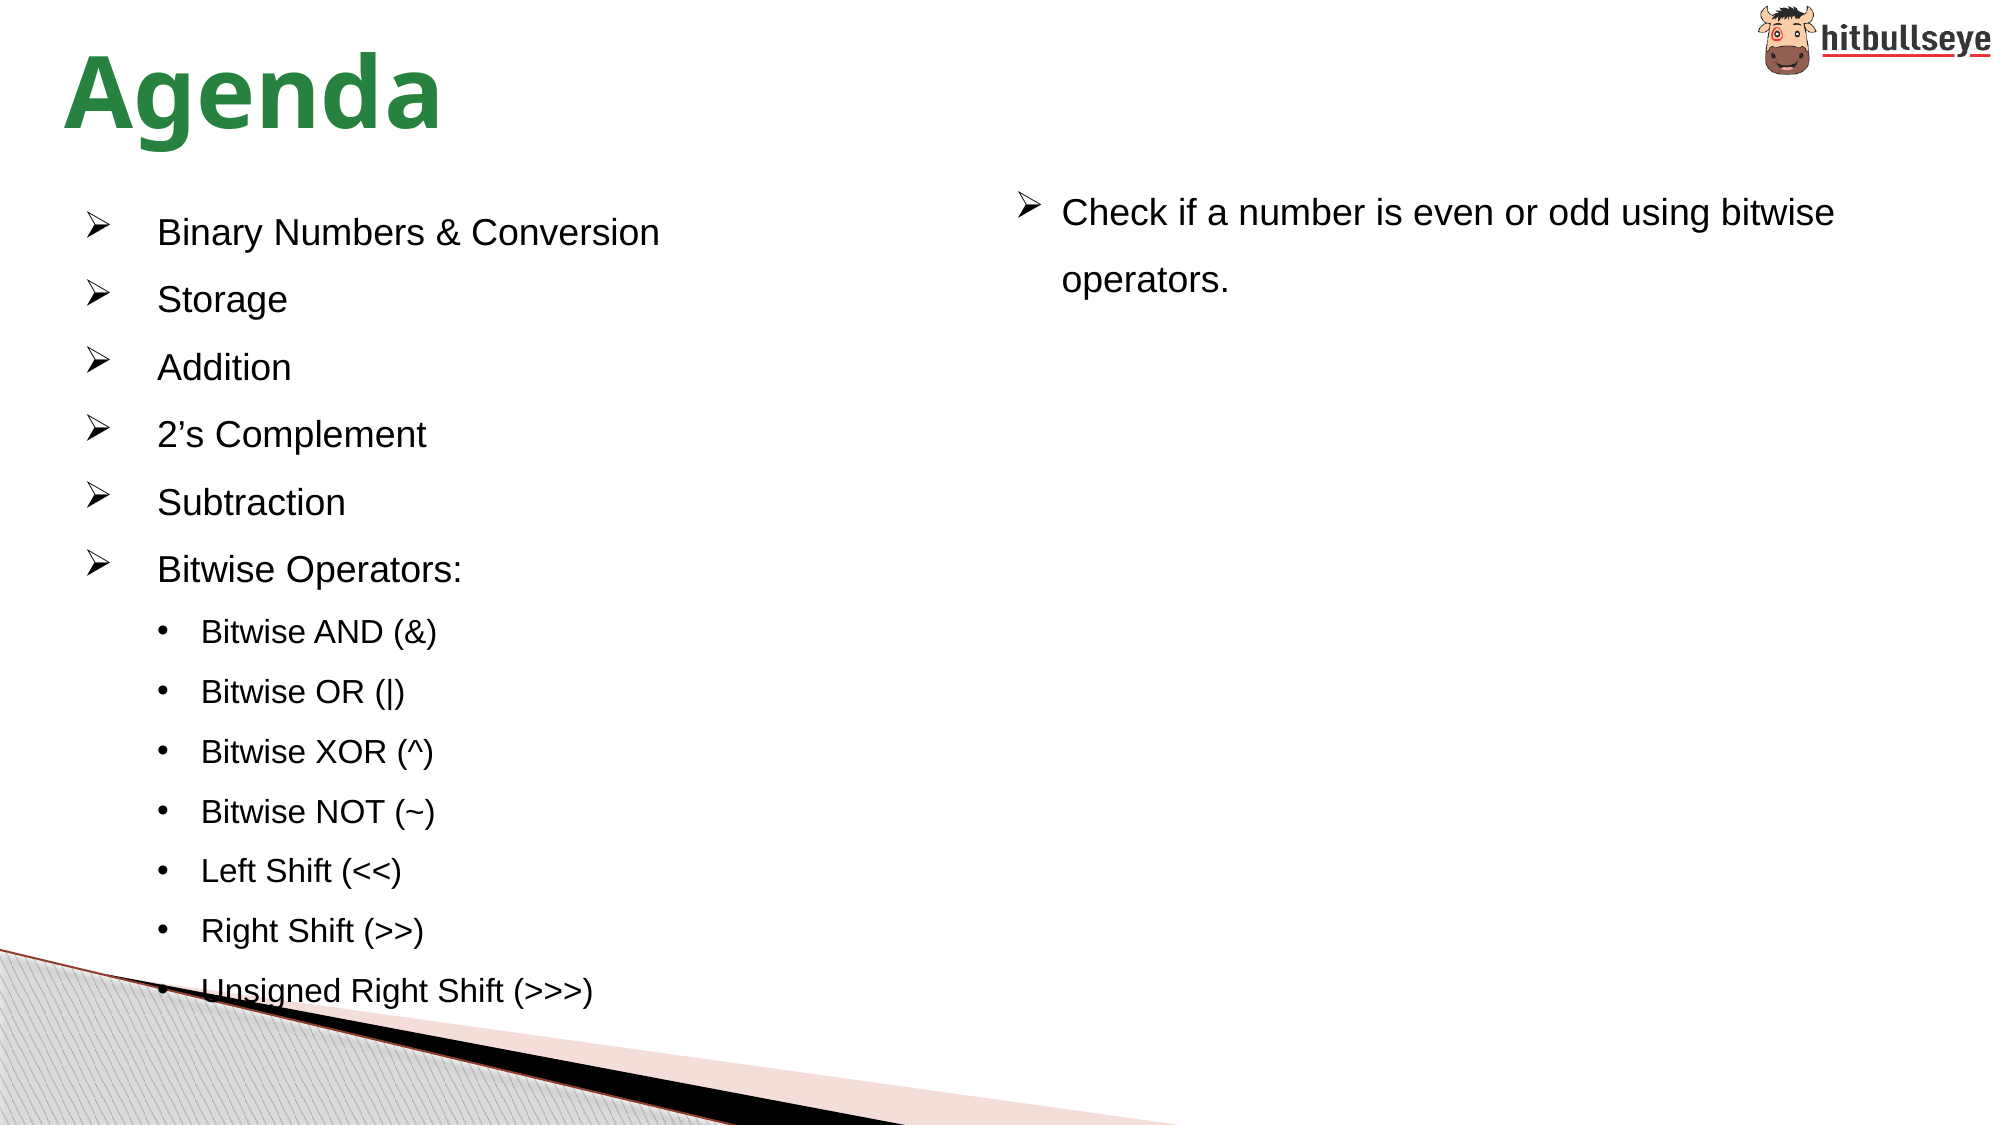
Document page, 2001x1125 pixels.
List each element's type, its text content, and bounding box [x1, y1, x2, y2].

text_box Check if a number is even or odd using bitwise operators. [999, 157, 2000, 375]
text_box Agenda [49, 21, 931, 157]
picture [1748, 0, 2000, 81]
text_box Binary Numbers & Conversion Storage Addition 2’s Complement Subtraction Bitwise Operators: Bitwise AND (&) Bitwise OR (|) Bitwise XOR (^) Bitwise NOT (~) Left Shift (<<) Right Shift (>>) Unsigned Right Shift (>>>) [68, 177, 863, 1125]
